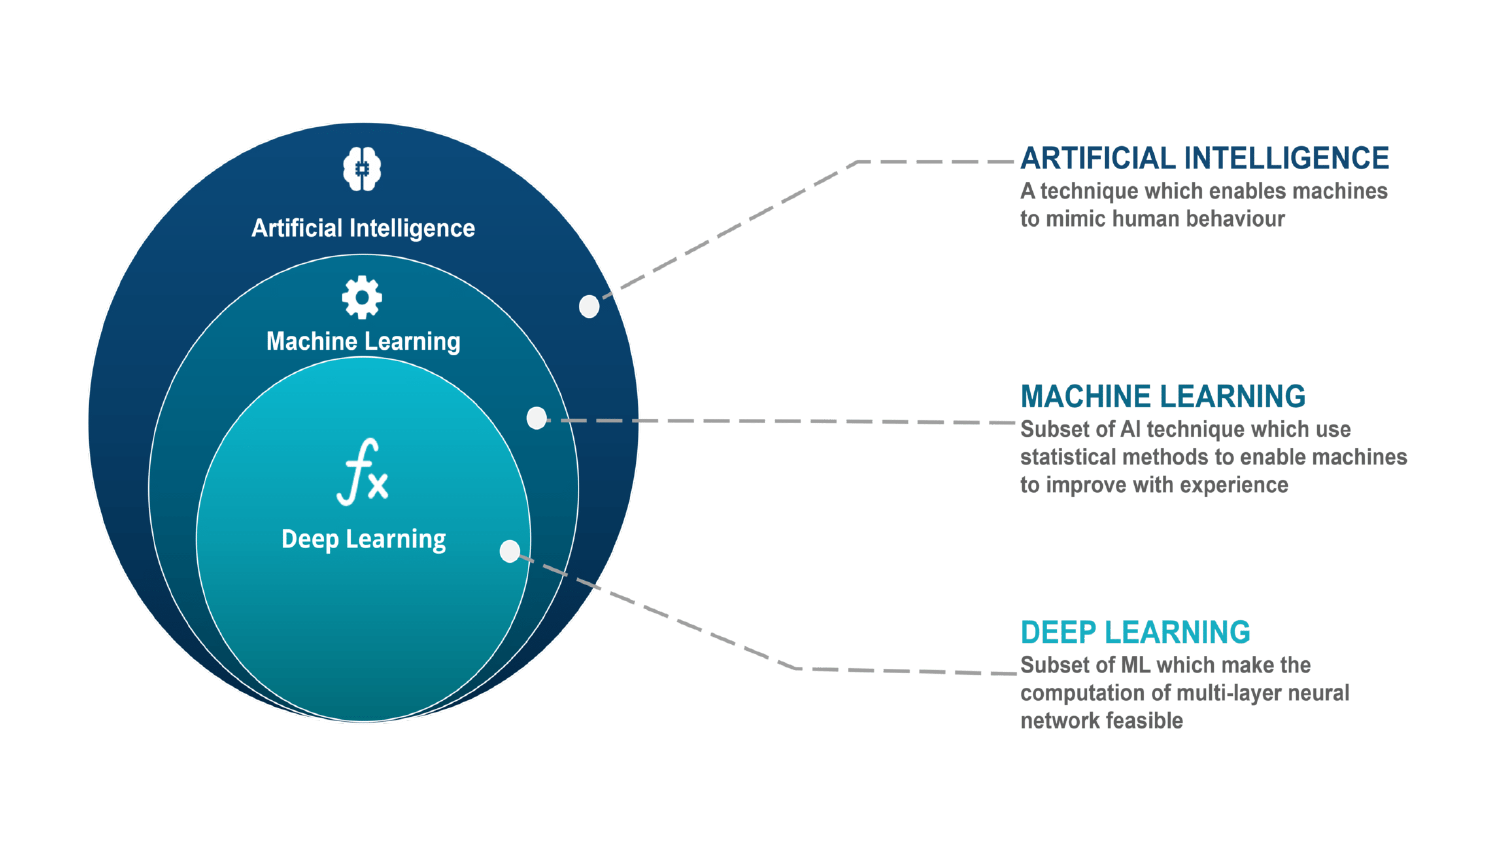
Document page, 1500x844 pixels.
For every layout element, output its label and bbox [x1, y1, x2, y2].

picture [87, 121, 1426, 748]
